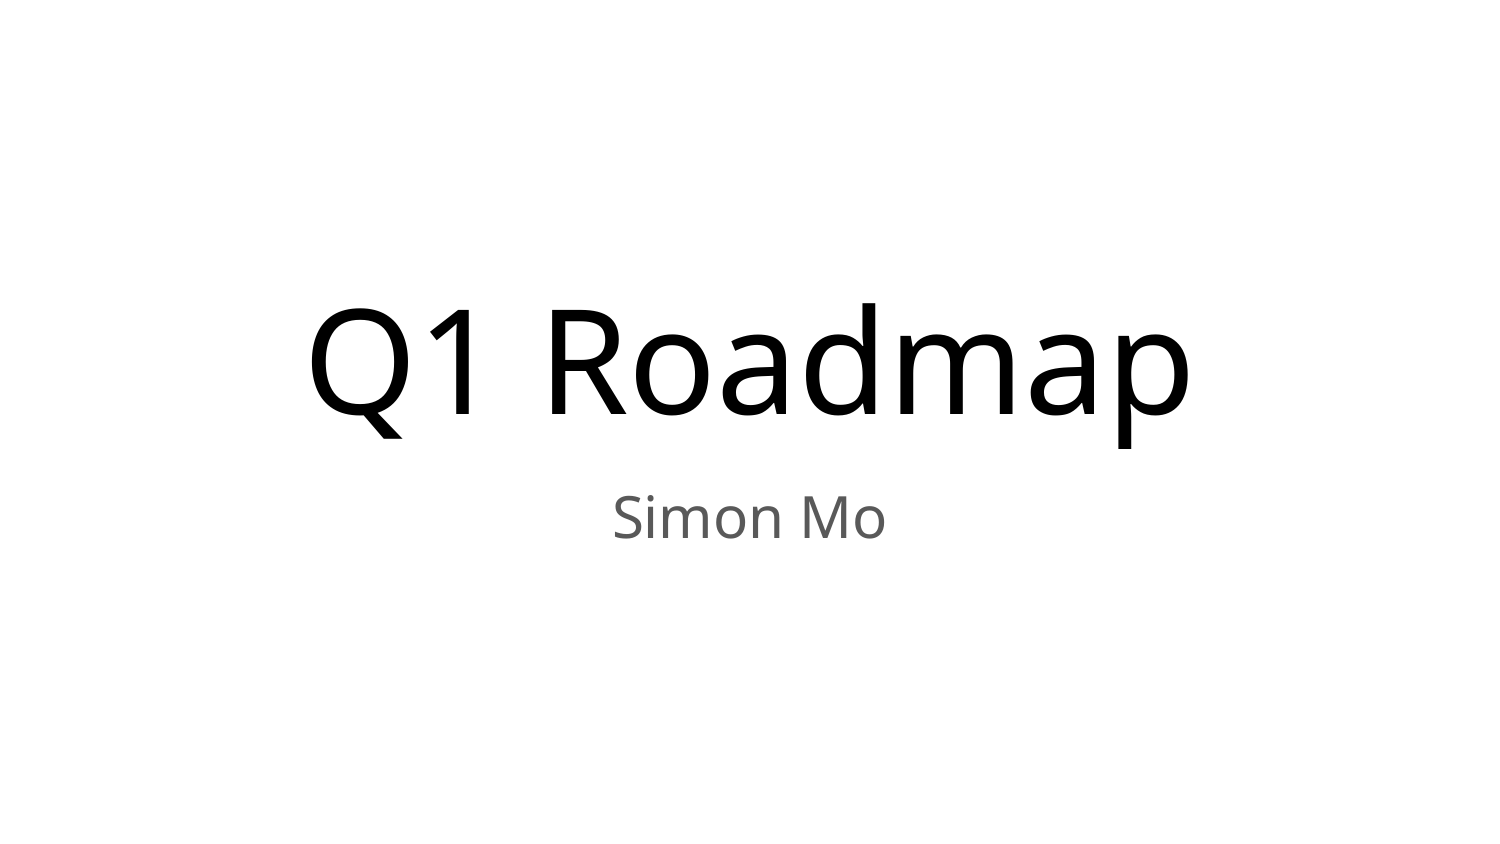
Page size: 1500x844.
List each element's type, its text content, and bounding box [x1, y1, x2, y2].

title Q1 Roadmap [51, 122, 1449, 459]
subtitle Simon Mo [51, 464, 1449, 595]
